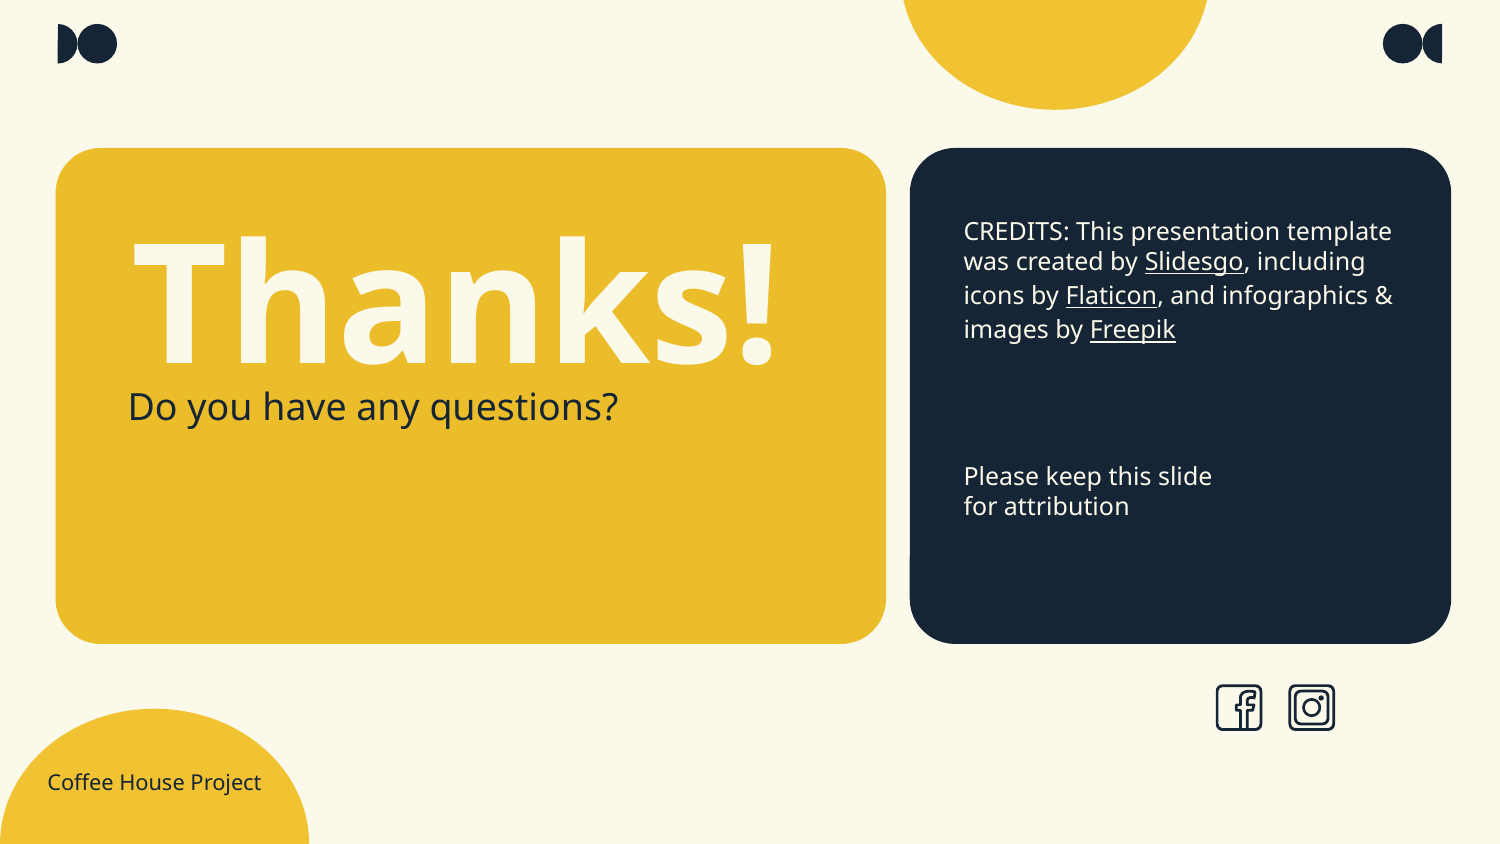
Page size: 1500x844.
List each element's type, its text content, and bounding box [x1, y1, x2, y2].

text_box [1215, 684, 1263, 731]
subtitle Coffee House Project [45, 768, 264, 825]
text_box [0, 708, 310, 844]
title Thanks! [116, 191, 887, 387]
text_box Please keep this slide for attribution [963, 450, 1252, 531]
text_box [903, 0, 1207, 110]
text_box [1288, 684, 1336, 732]
subtitle Do you have any questions? [112, 380, 683, 476]
